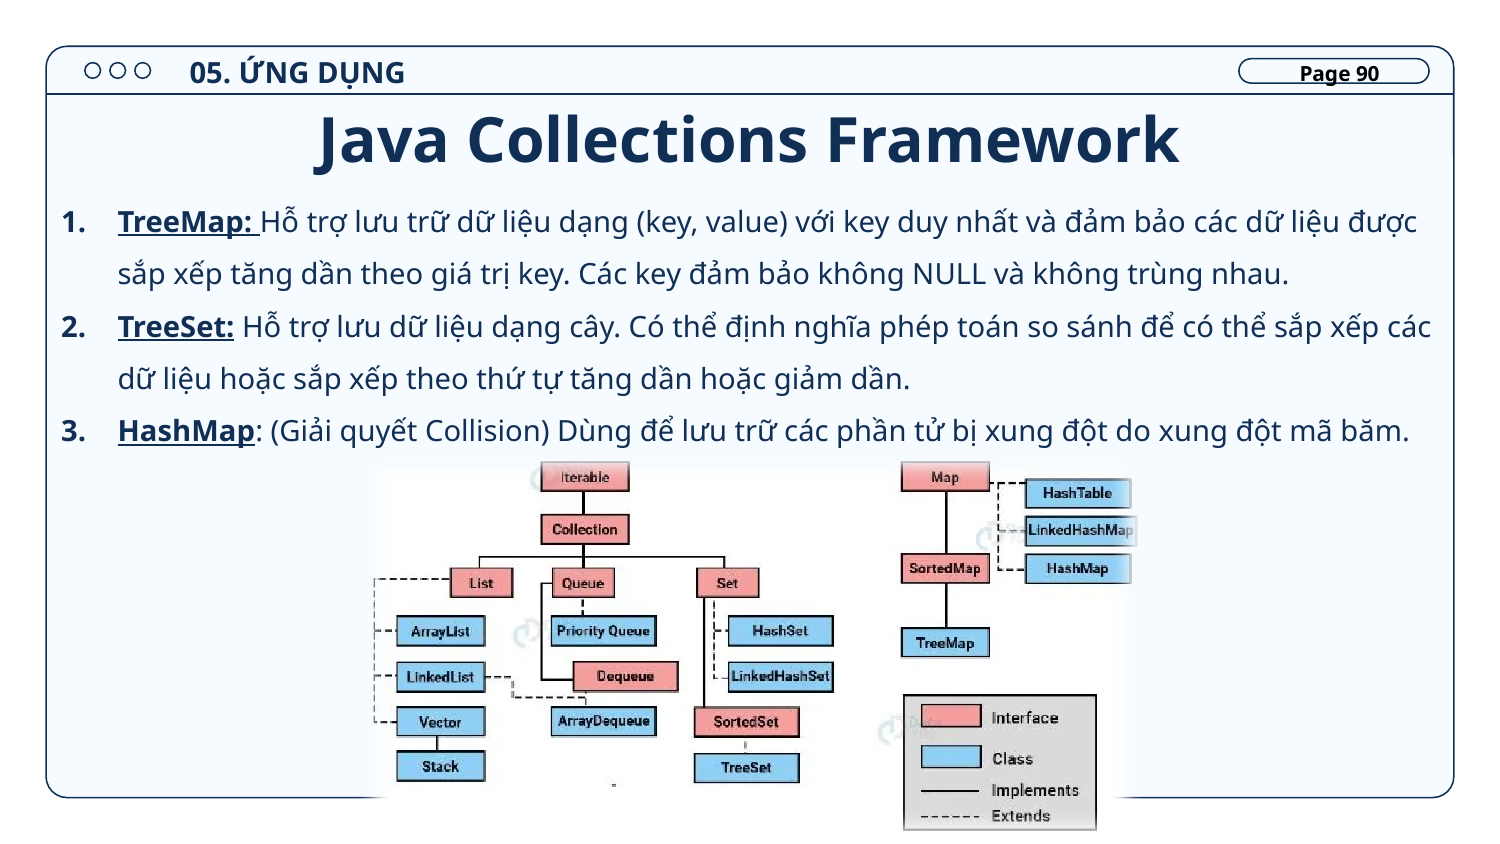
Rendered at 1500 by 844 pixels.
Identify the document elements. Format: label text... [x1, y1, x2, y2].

text_box Page 90 [1284, 52, 1395, 93]
subtitle TreeMap: Hỗ trợ lưu trữ dữ liệu dạng (key, value) với key duy nhất và đảm bảo các dữ liệu được sắp xếp tăng dần theo giá trị key. Các key đảm bảo không NULL và không trùng nhau. TreeSet: Hỗ trợ lưu dữ liệu dạng cây. Có thể định nghĩa phép toán so sánh để có thể sắp xếp các dữ liệu hoặc sắp xếp theo thứ tự tăng dần hoặc giảm dần. HashMap: (Giải quyết Collision) Dùng để lưu trữ các phần tử bị xung đột do xung đột mã băm. [46, 170, 1454, 449]
picture [355, 448, 1145, 844]
text_box 05. ỨNG DỤNG [160, 39, 436, 109]
title Java Collections Framework [118, 85, 1382, 170]
